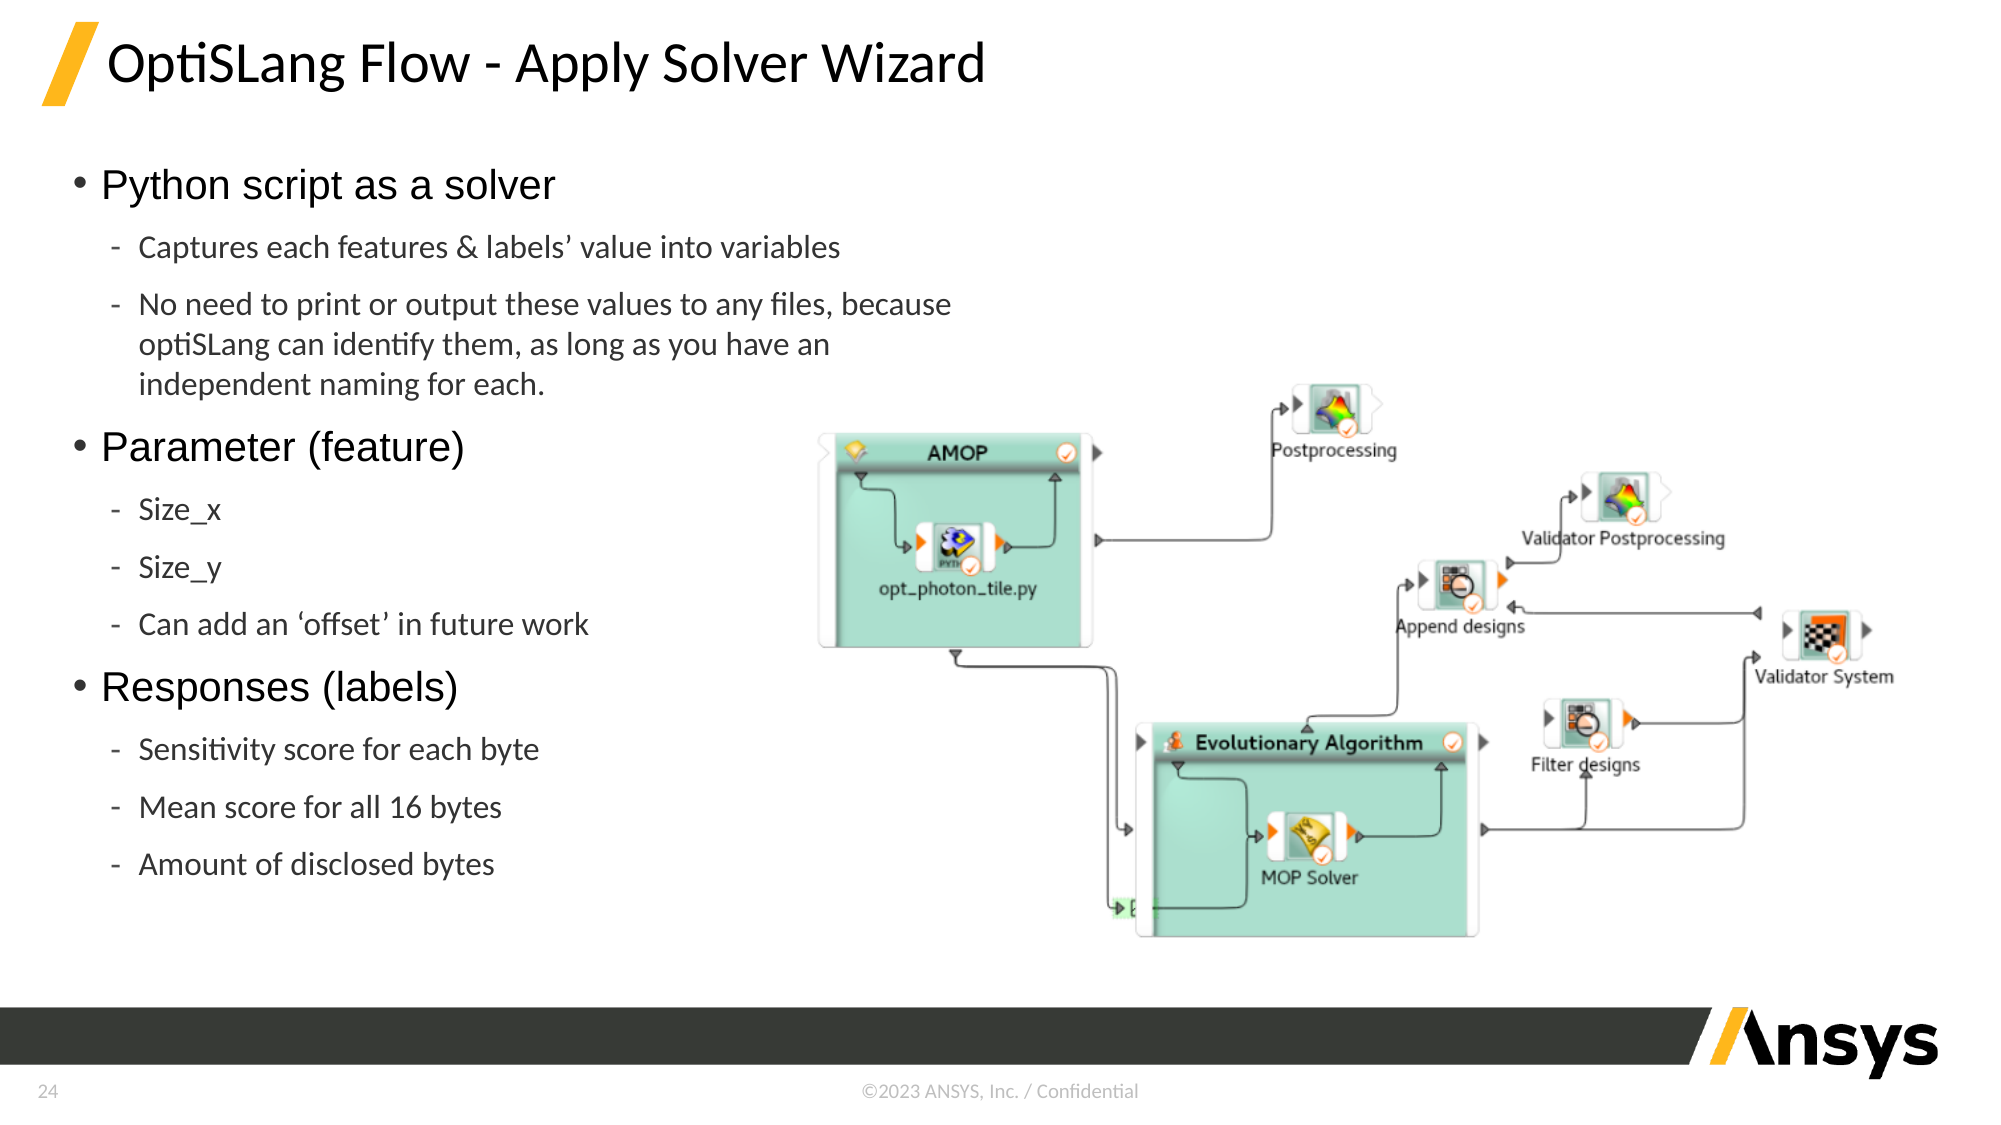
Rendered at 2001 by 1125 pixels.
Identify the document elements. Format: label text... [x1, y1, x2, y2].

title OptiSLang Flow - Apply Solver Wizard [99, 24, 1987, 164]
picture [0, 360, 2000, 1125]
list Python script as a solver Captures each features & labels’ value into variables No need to print or output these values to any files, because optiSLang can identify them, as long as you have an independent naming for each. Parameter (feature) Size_x Size_y Can add an ‘offset’ in future work Responses (labels) Sensitivity score for each byte Mean score for all 16 bytes Amount of disclosed bytes [65, 157, 963, 1033]
